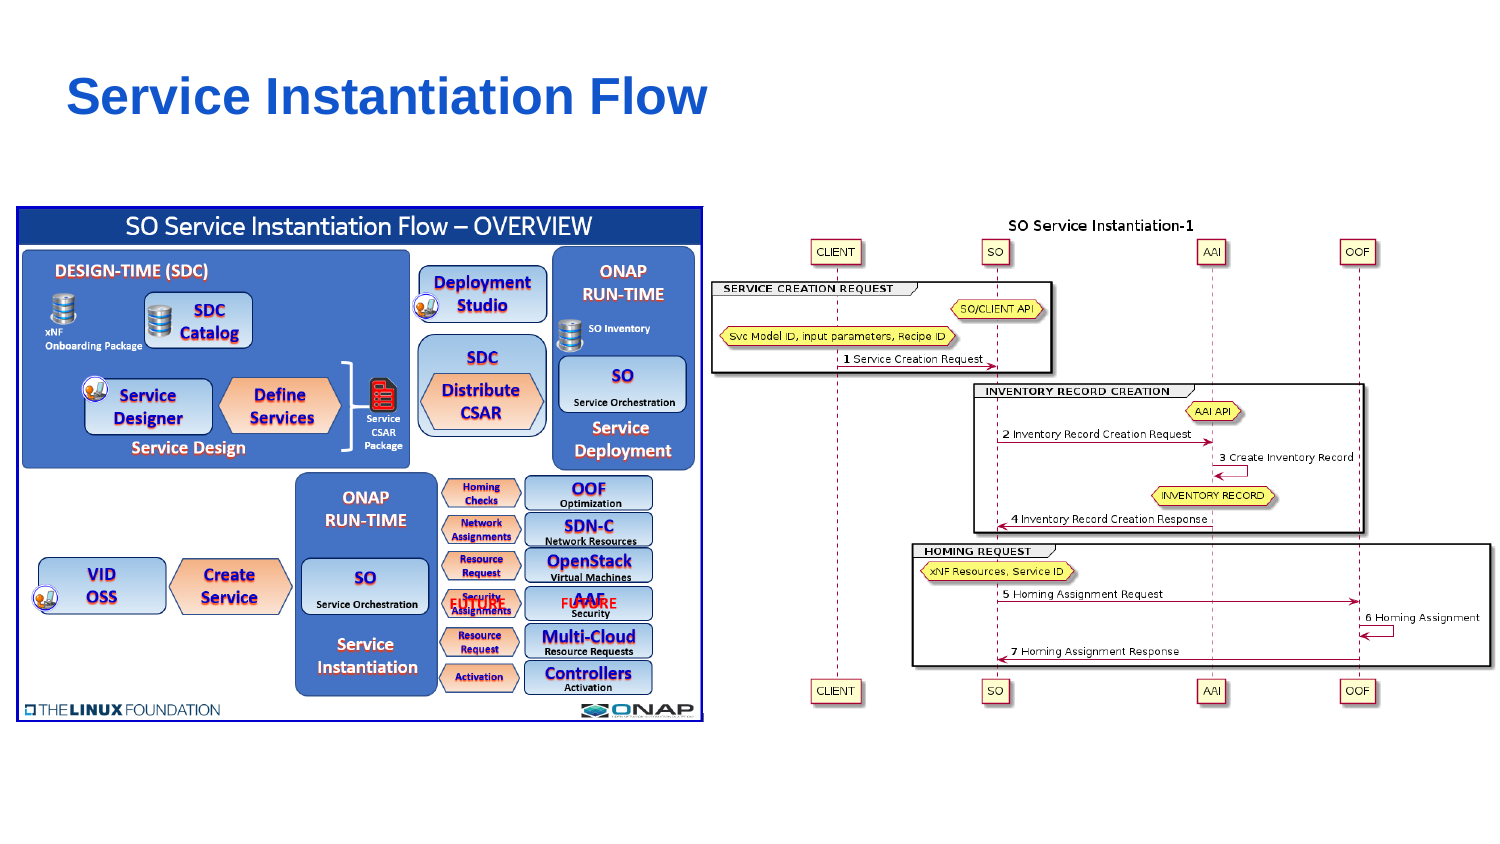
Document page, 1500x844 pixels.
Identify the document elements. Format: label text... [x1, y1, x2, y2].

title Service Instantiation Flow [51, 48, 1449, 142]
picture [15, 206, 1500, 723]
